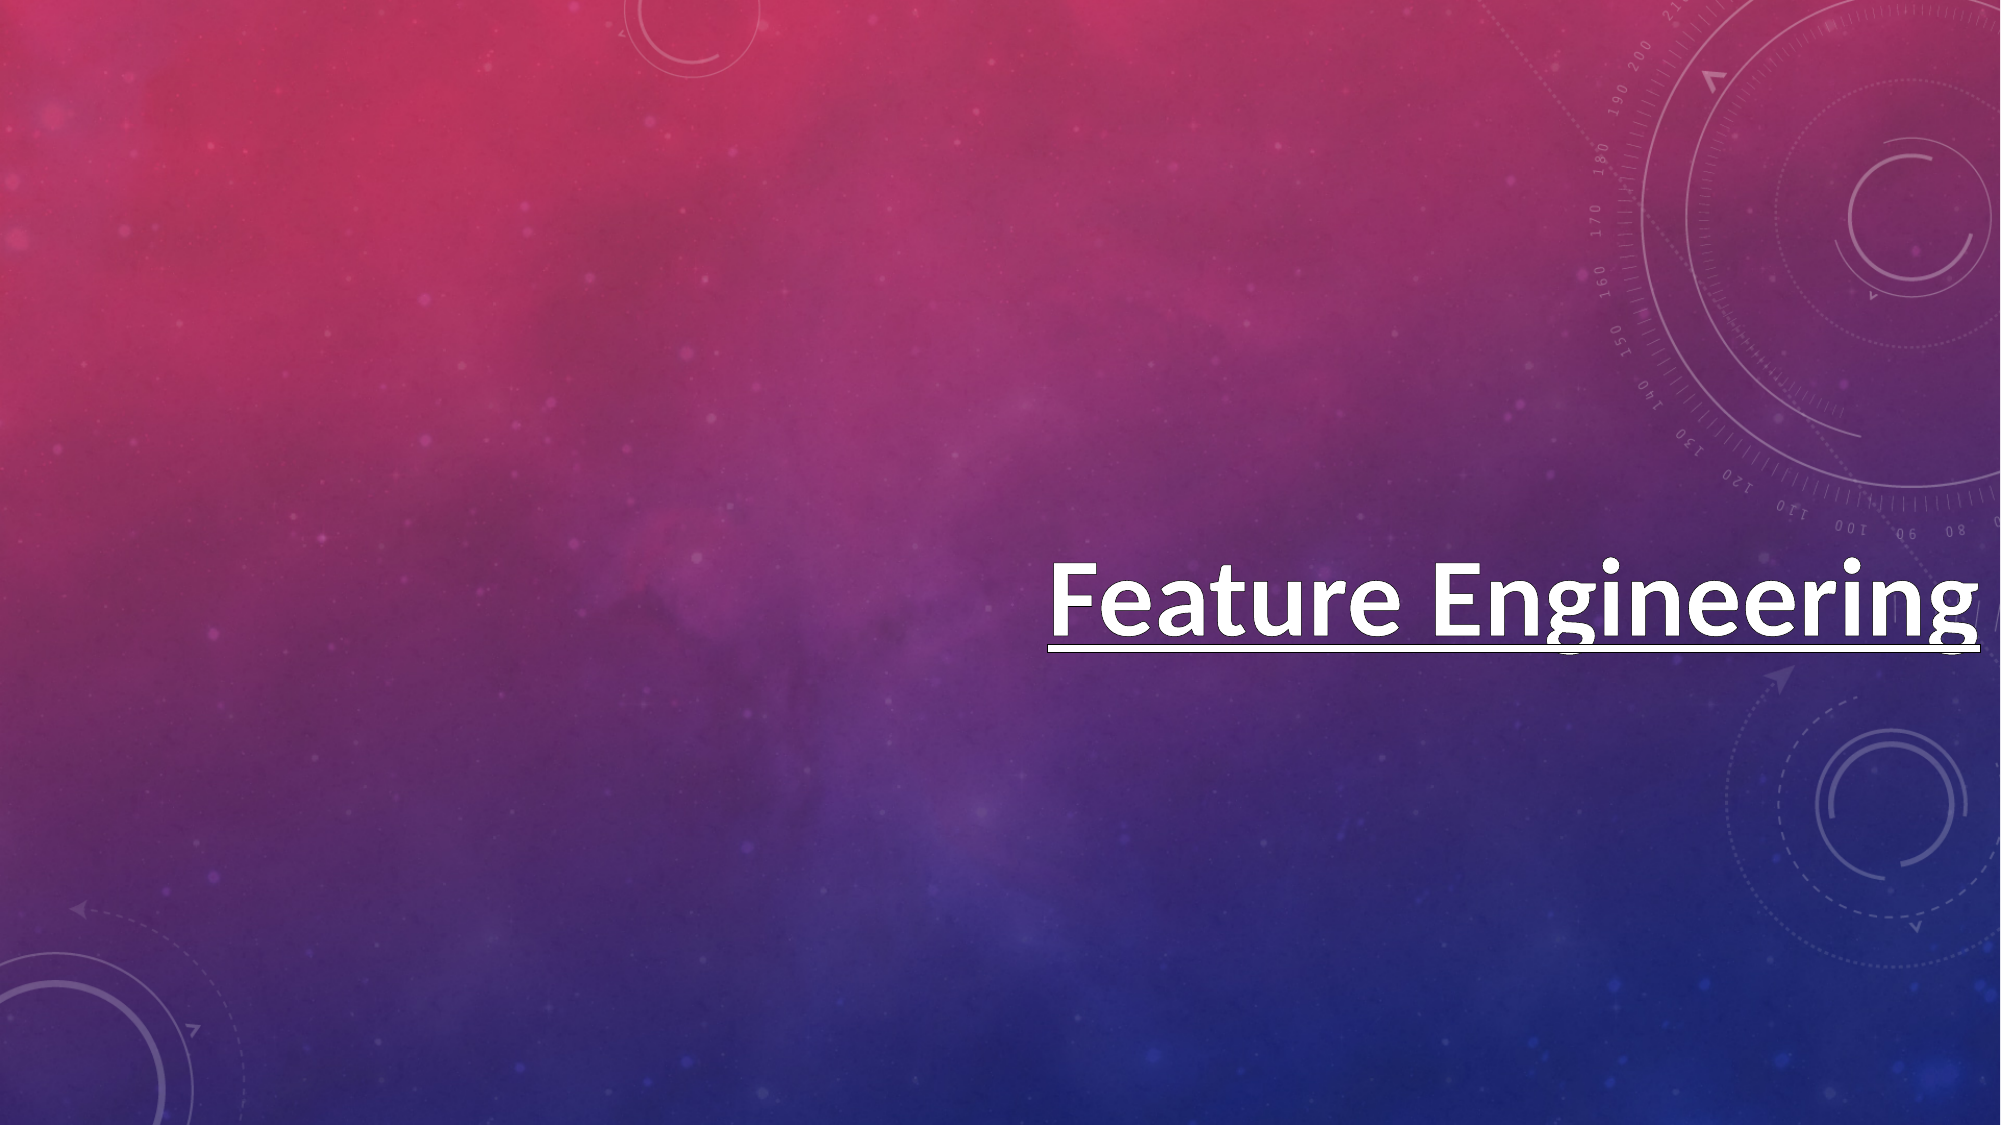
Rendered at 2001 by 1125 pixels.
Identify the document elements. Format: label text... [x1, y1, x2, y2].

text_box Feature Engineering [1032, 515, 1996, 666]
picture [0, 0, 2001, 1125]
